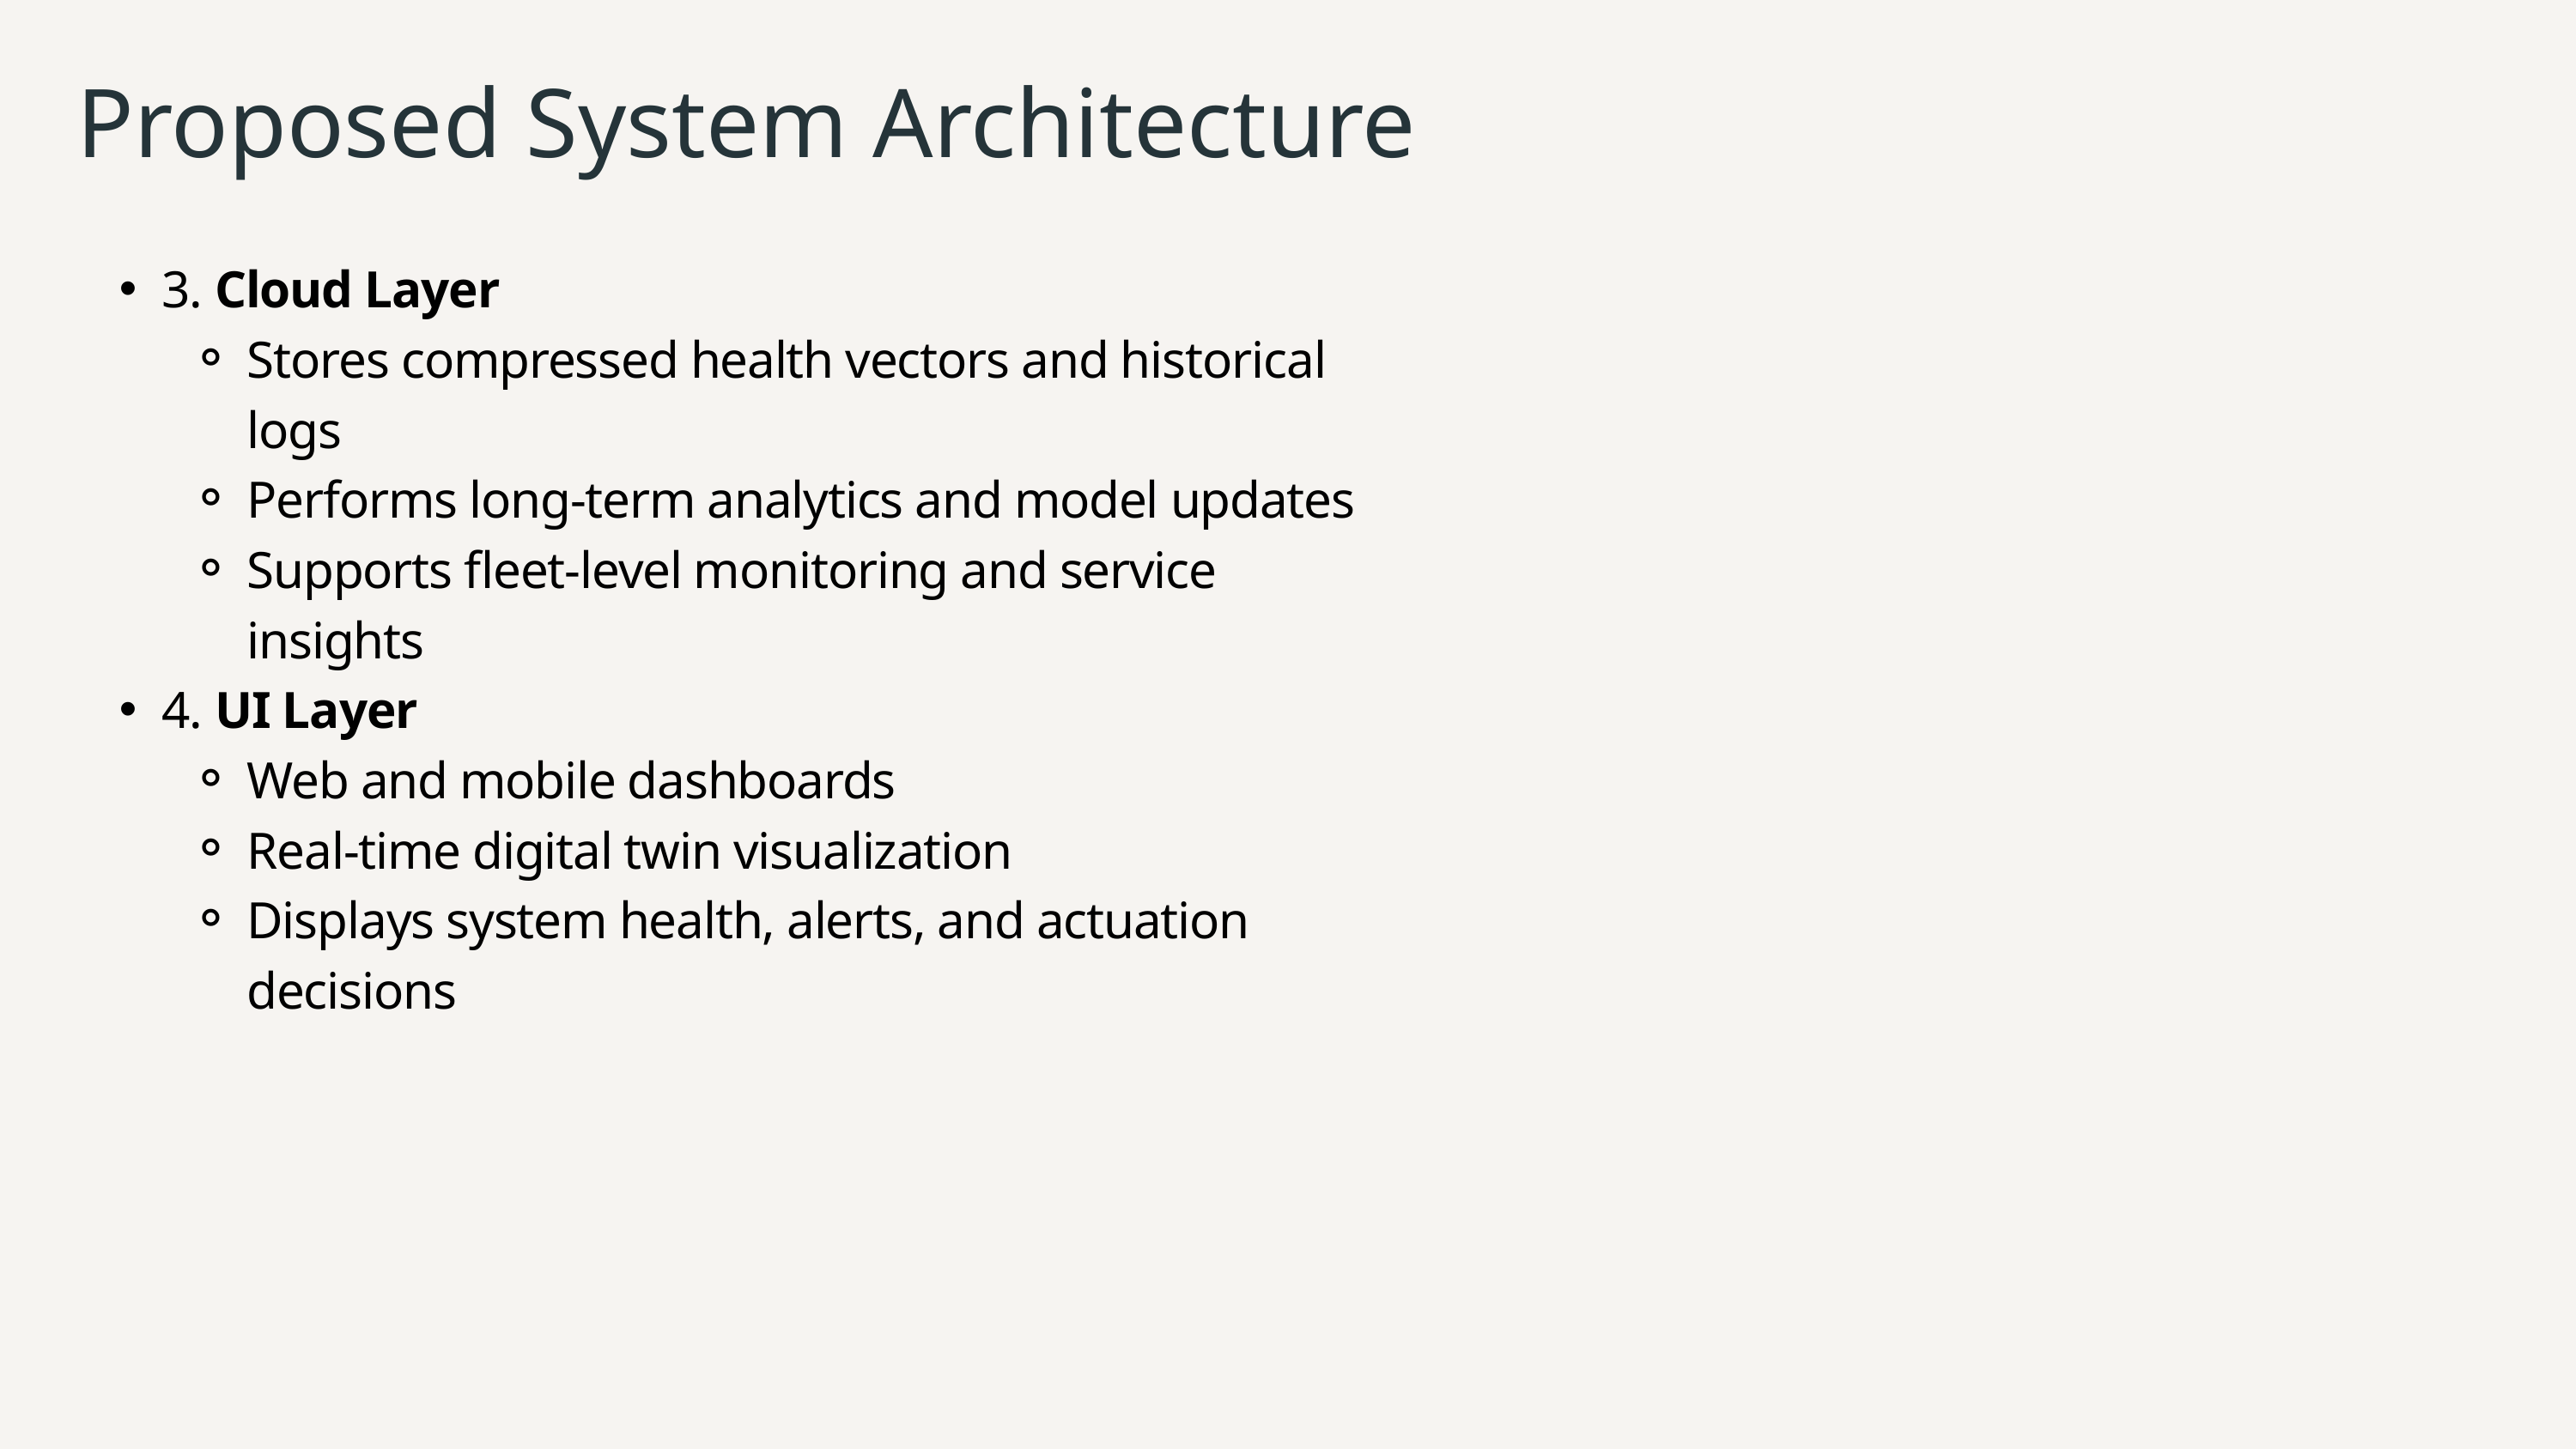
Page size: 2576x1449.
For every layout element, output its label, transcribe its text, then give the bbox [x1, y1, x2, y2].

text_box 3. Cloud Layer Stores compressed health vectors and historical logs Performs long-term analytics and model updates Supports fleet-level monitoring and service insights 4. UI Layer Web and mobile dashboards Real-time digital twin visualization Displays system health, alerts, and actuation decisions [76, 247, 1375, 1020]
text_box Proposed System Architecture [76, 82, 2078, 178]
